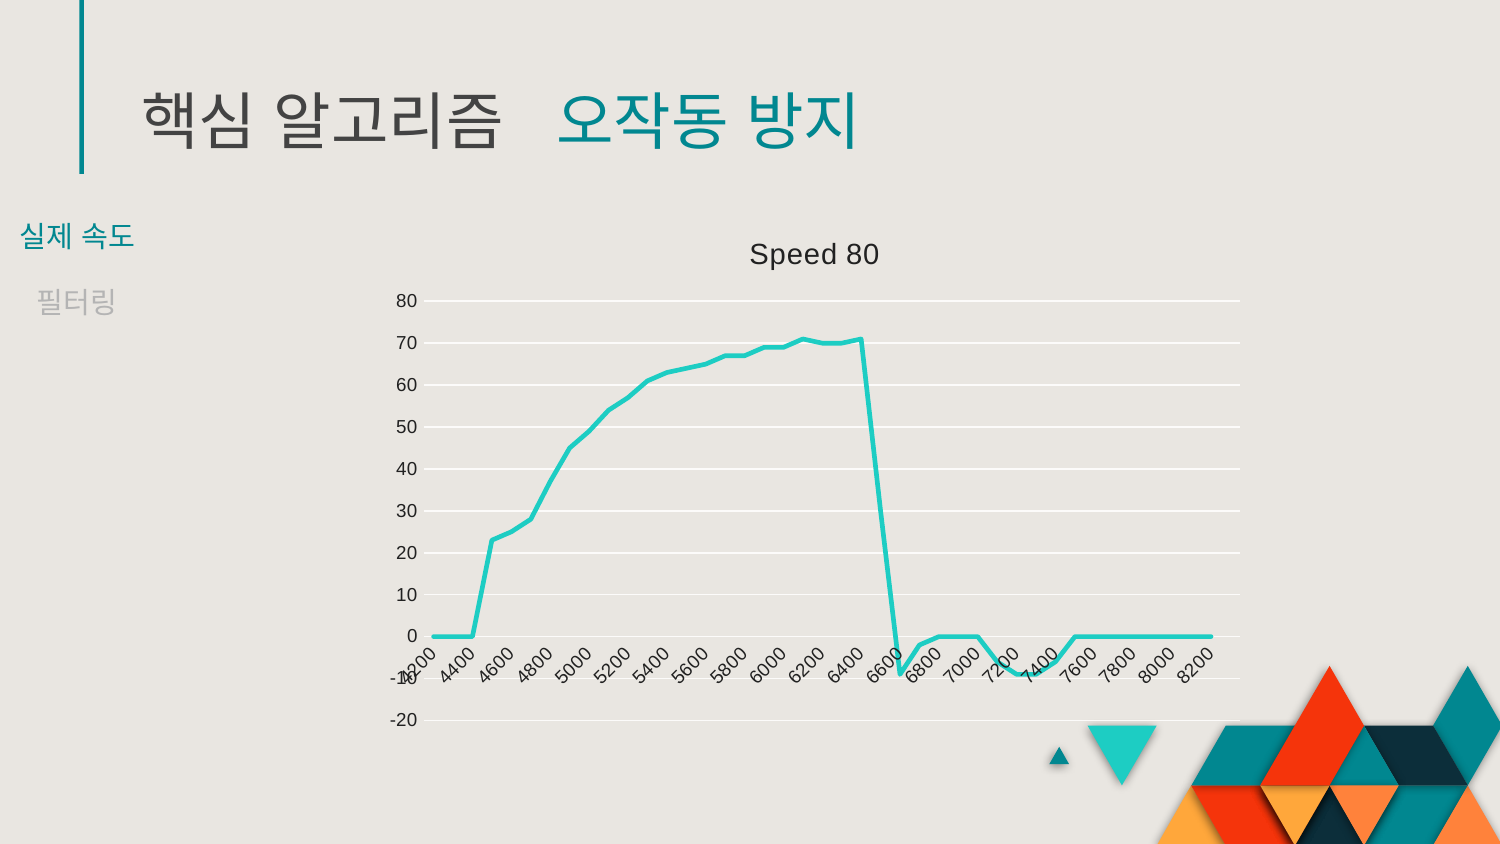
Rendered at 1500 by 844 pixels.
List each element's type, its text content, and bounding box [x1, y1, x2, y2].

chart [371, 210, 1259, 743]
title 핵심 알고리즘 [126, 76, 534, 172]
text_box 오작동 방지 [541, 76, 892, 172]
text_box 실제 속도 [0, 210, 166, 261]
text_box 필터링 [0, 276, 183, 327]
